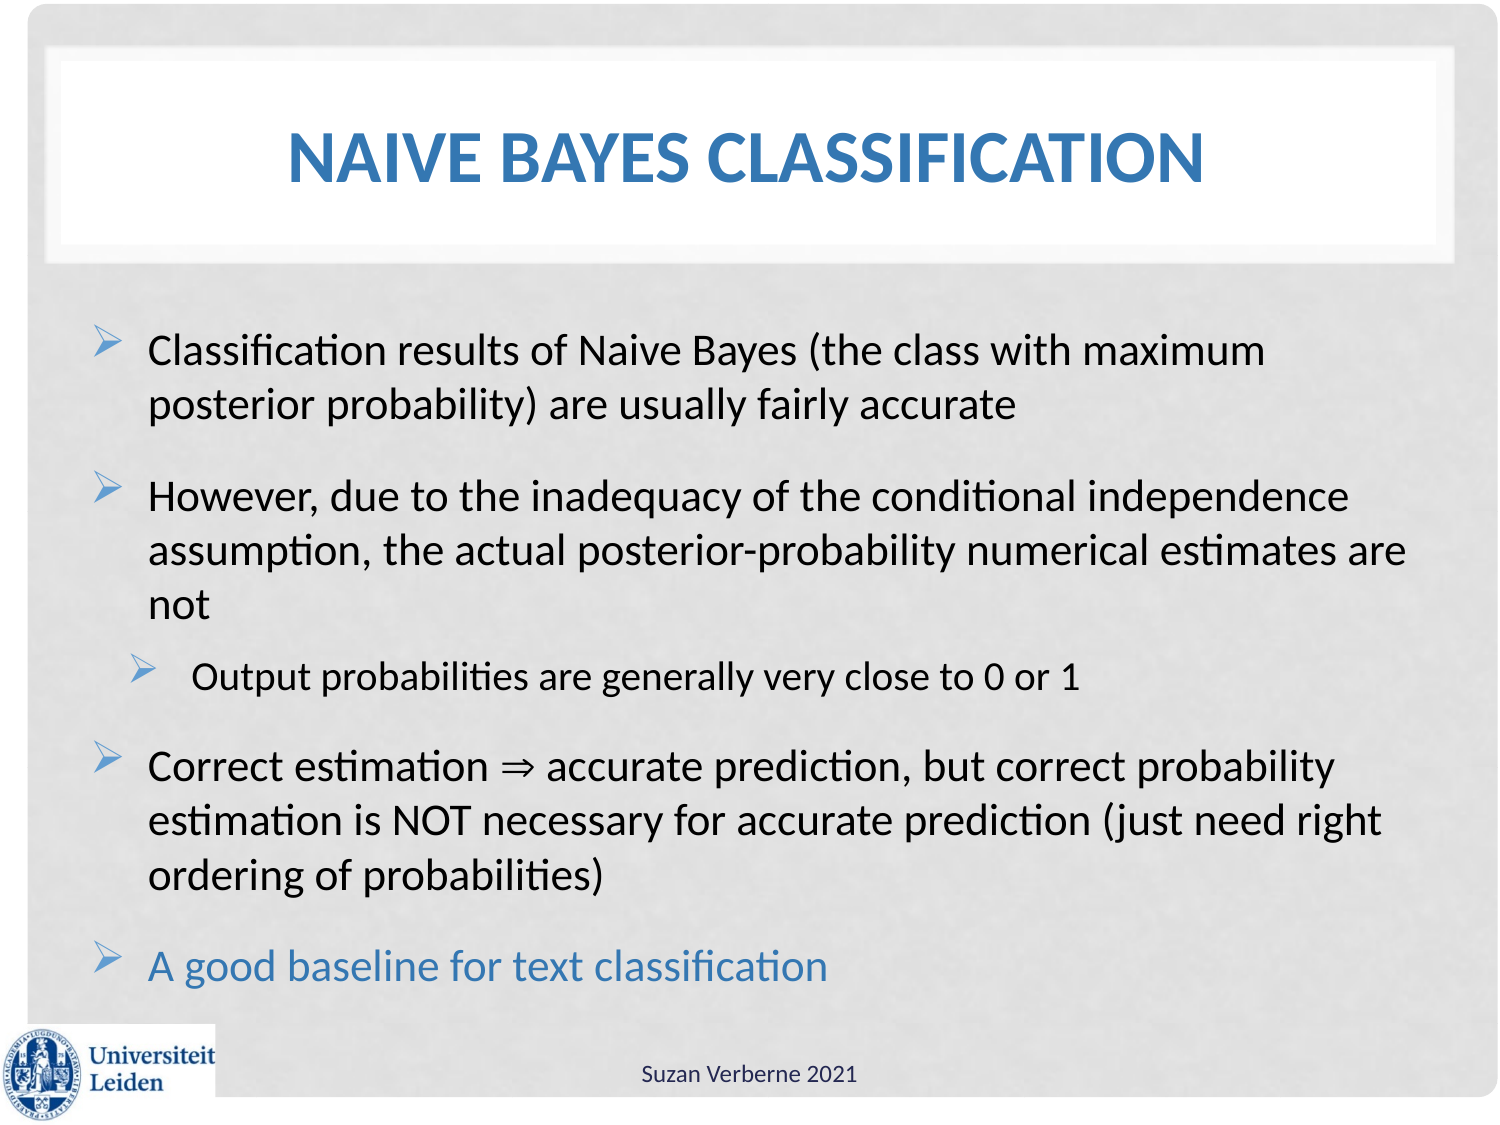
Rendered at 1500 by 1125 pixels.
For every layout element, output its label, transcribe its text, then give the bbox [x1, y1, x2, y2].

footer Suzan Verberne 2021 [512, 1042, 988, 1103]
title Naive Bayes Classification [69, 66, 1425, 238]
list Classification results of Naive Bayes (the class with maximum posterior probability) are usually fairly accurate However, due to the inadequacy of the conditional independence assumption, the actual posterior-probability numerical estimates are not Output probabilities are generally very close to 0 or 1 Correct estimation  accurate prediction, but correct probability estimation is NOT necessary for accurate prediction (just need right ordering of probabilities) A good baseline for text classification [75, 312, 1425, 1005]
picture [0, 1024, 216, 1125]
